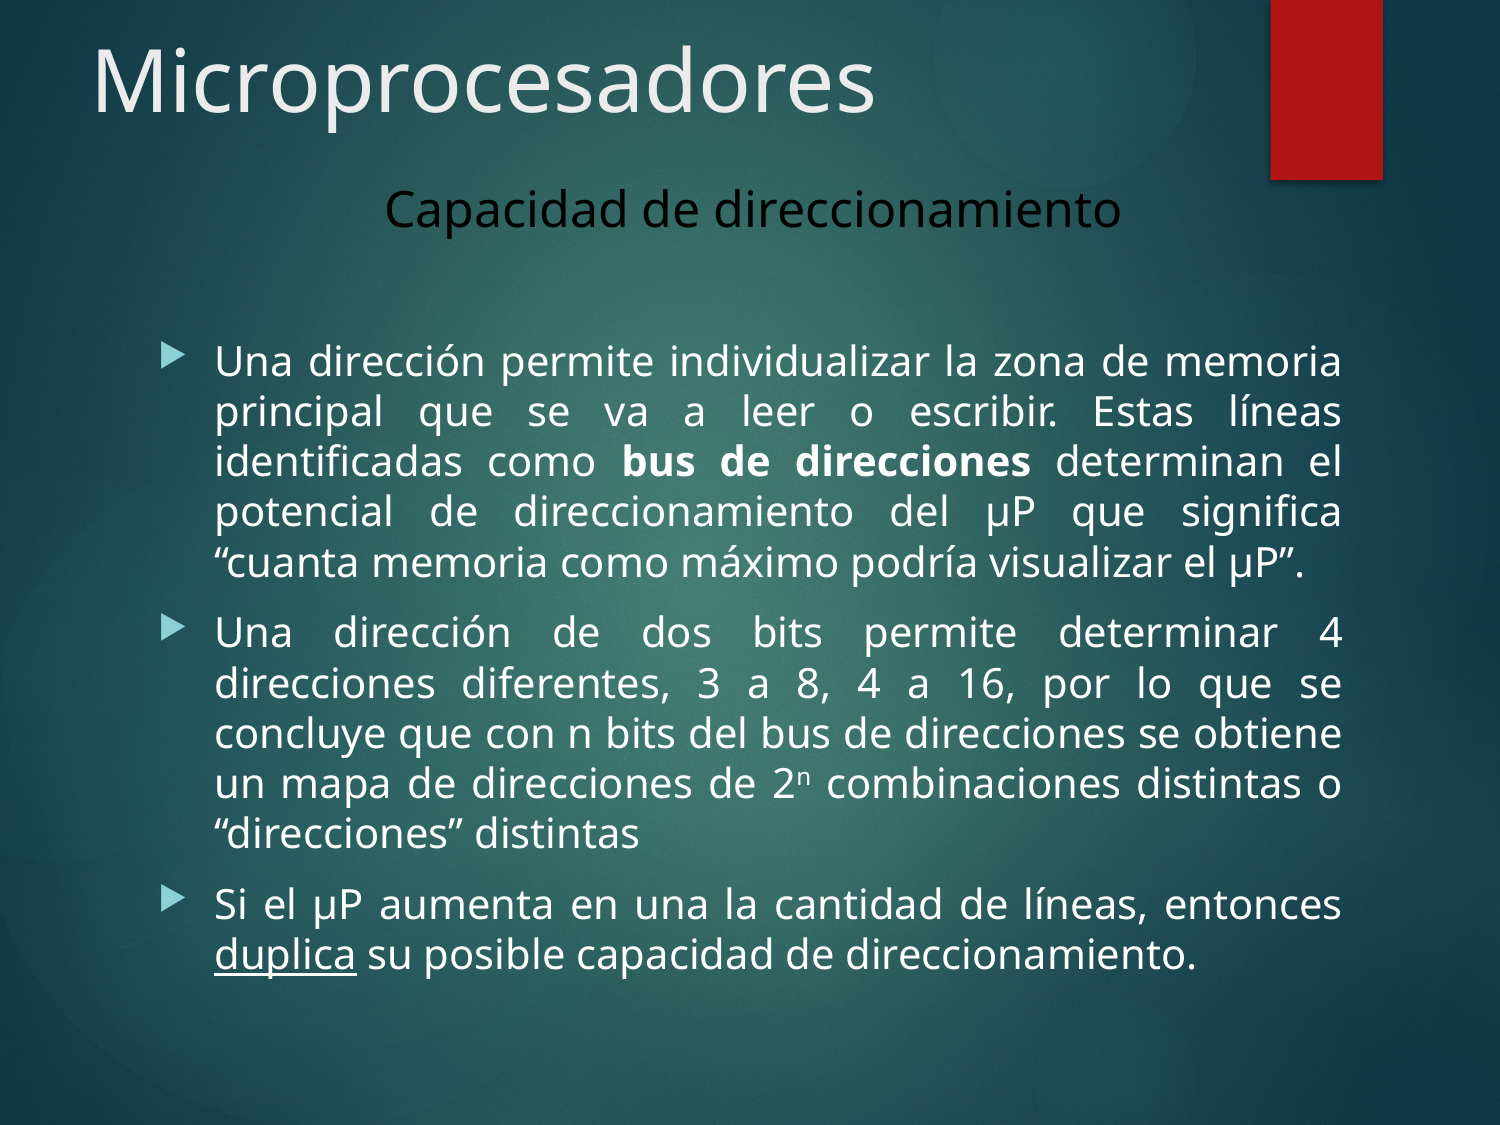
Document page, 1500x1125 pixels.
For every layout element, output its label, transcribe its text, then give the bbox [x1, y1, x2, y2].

text_box Capacidad de direccionamiento [50, 170, 1457, 245]
title Microprocesadores [75, 17, 1425, 170]
list Una dirección permite individualizar la zona de memoria principal que se va a leer o escribir. Estas líneas identificadas como bus de direcciones determinan el potencial de direccionamiento del μP que significa “cuanta memoria como máximo podría visualizar el μP”. Una dirección de dos bits permite determinar 4 direcciones diferentes, 3 a 8, 4 a 16, por lo que se concluye que con n bits del bus de direcciones se obtiene un mapa de direcciones de 2n combinaciones distintas o “direcciones” distintas Si el μP aumenta en una la cantidad de líneas, entonces duplica su posible capacidad de direccionamiento. [143, 327, 1359, 1125]
